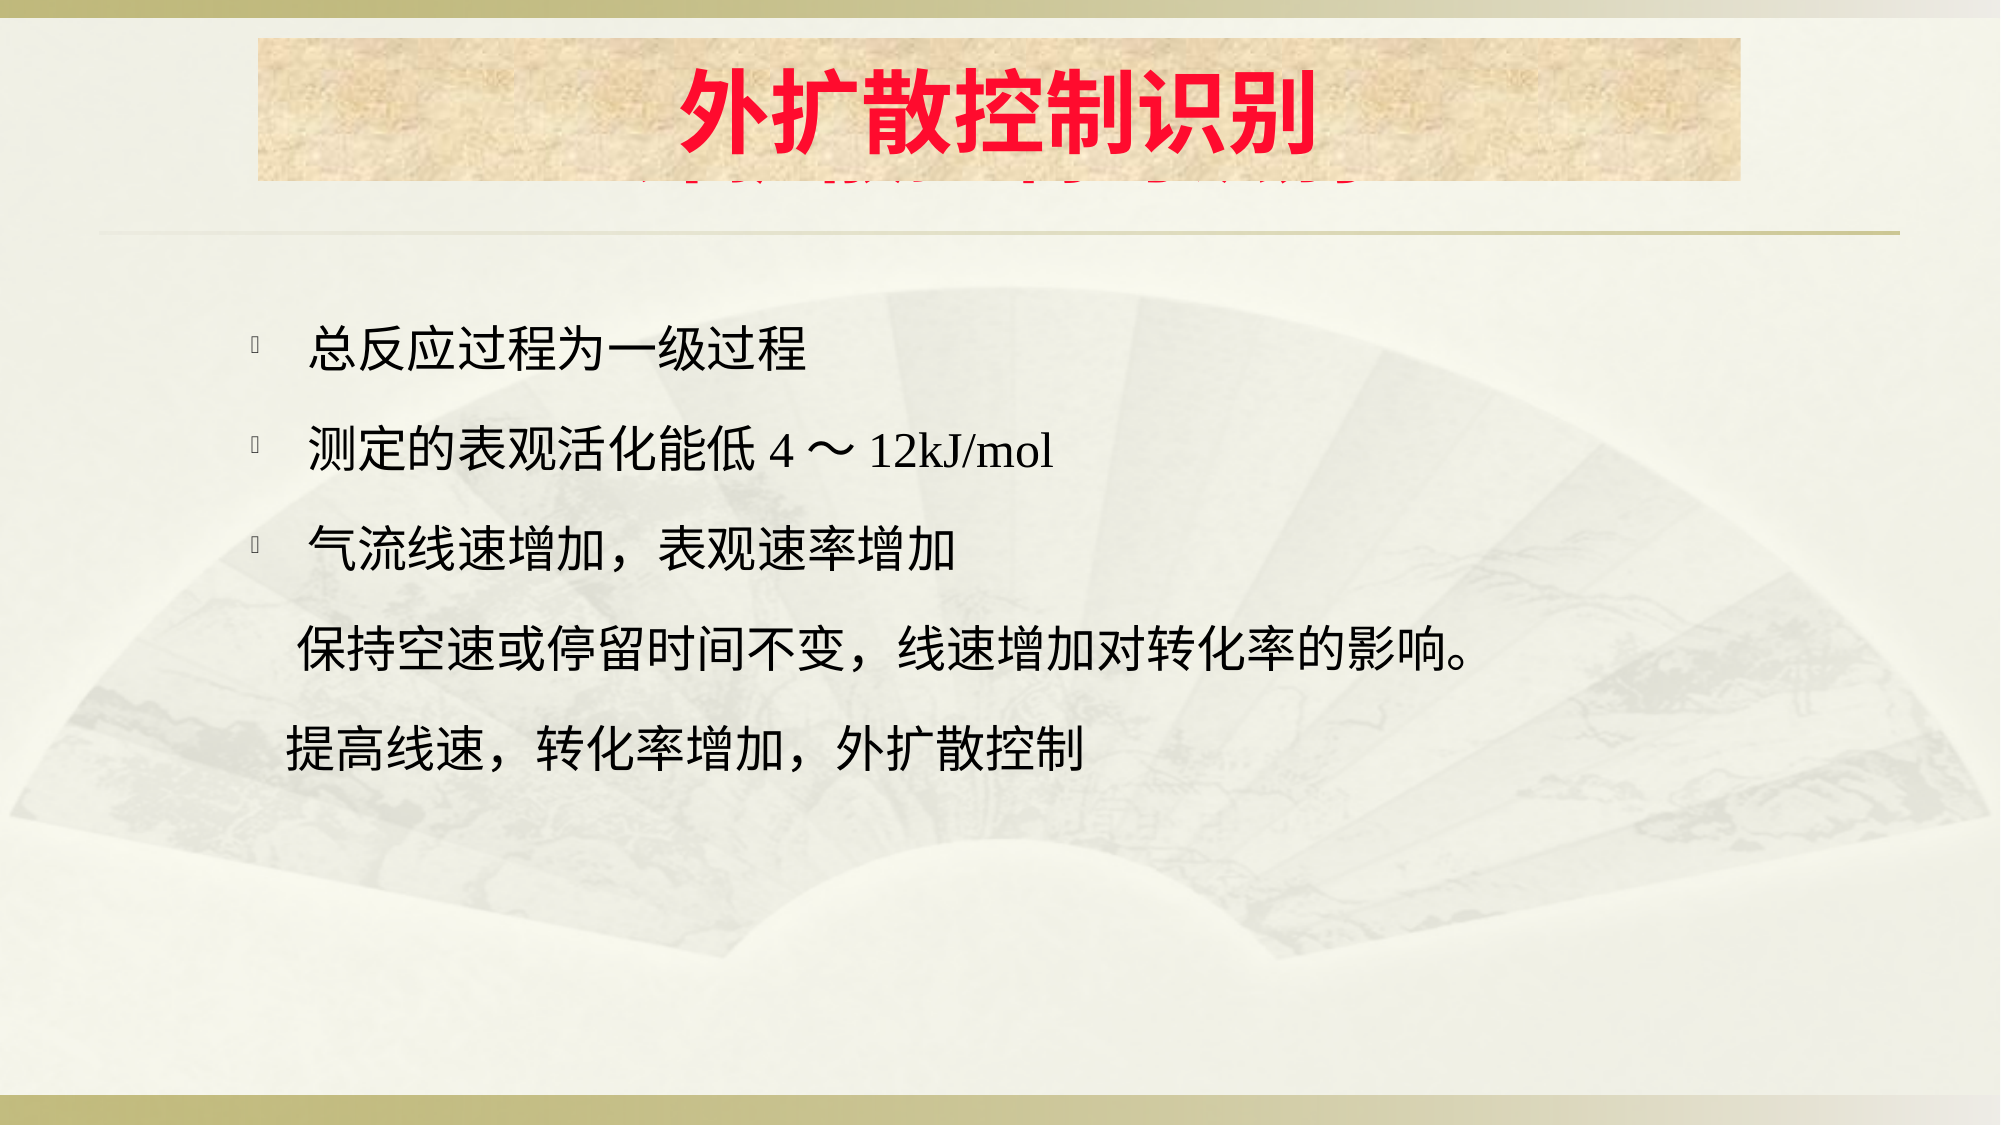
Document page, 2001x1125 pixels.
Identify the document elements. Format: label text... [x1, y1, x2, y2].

list 总反应过程为一级过程 测定的表观活化能低4～12kJ/mol 气流线速增加，表观速率增加 保持空速或停留时间不变，线速增加对转化率的影响。 提高线速，转化率增加，外扩散控制 [236, 280, 1566, 1050]
title 外扩散控制的识别 [99, 45, 1900, 233]
text_box 外扩散控制识别 [258, 38, 1741, 181]
